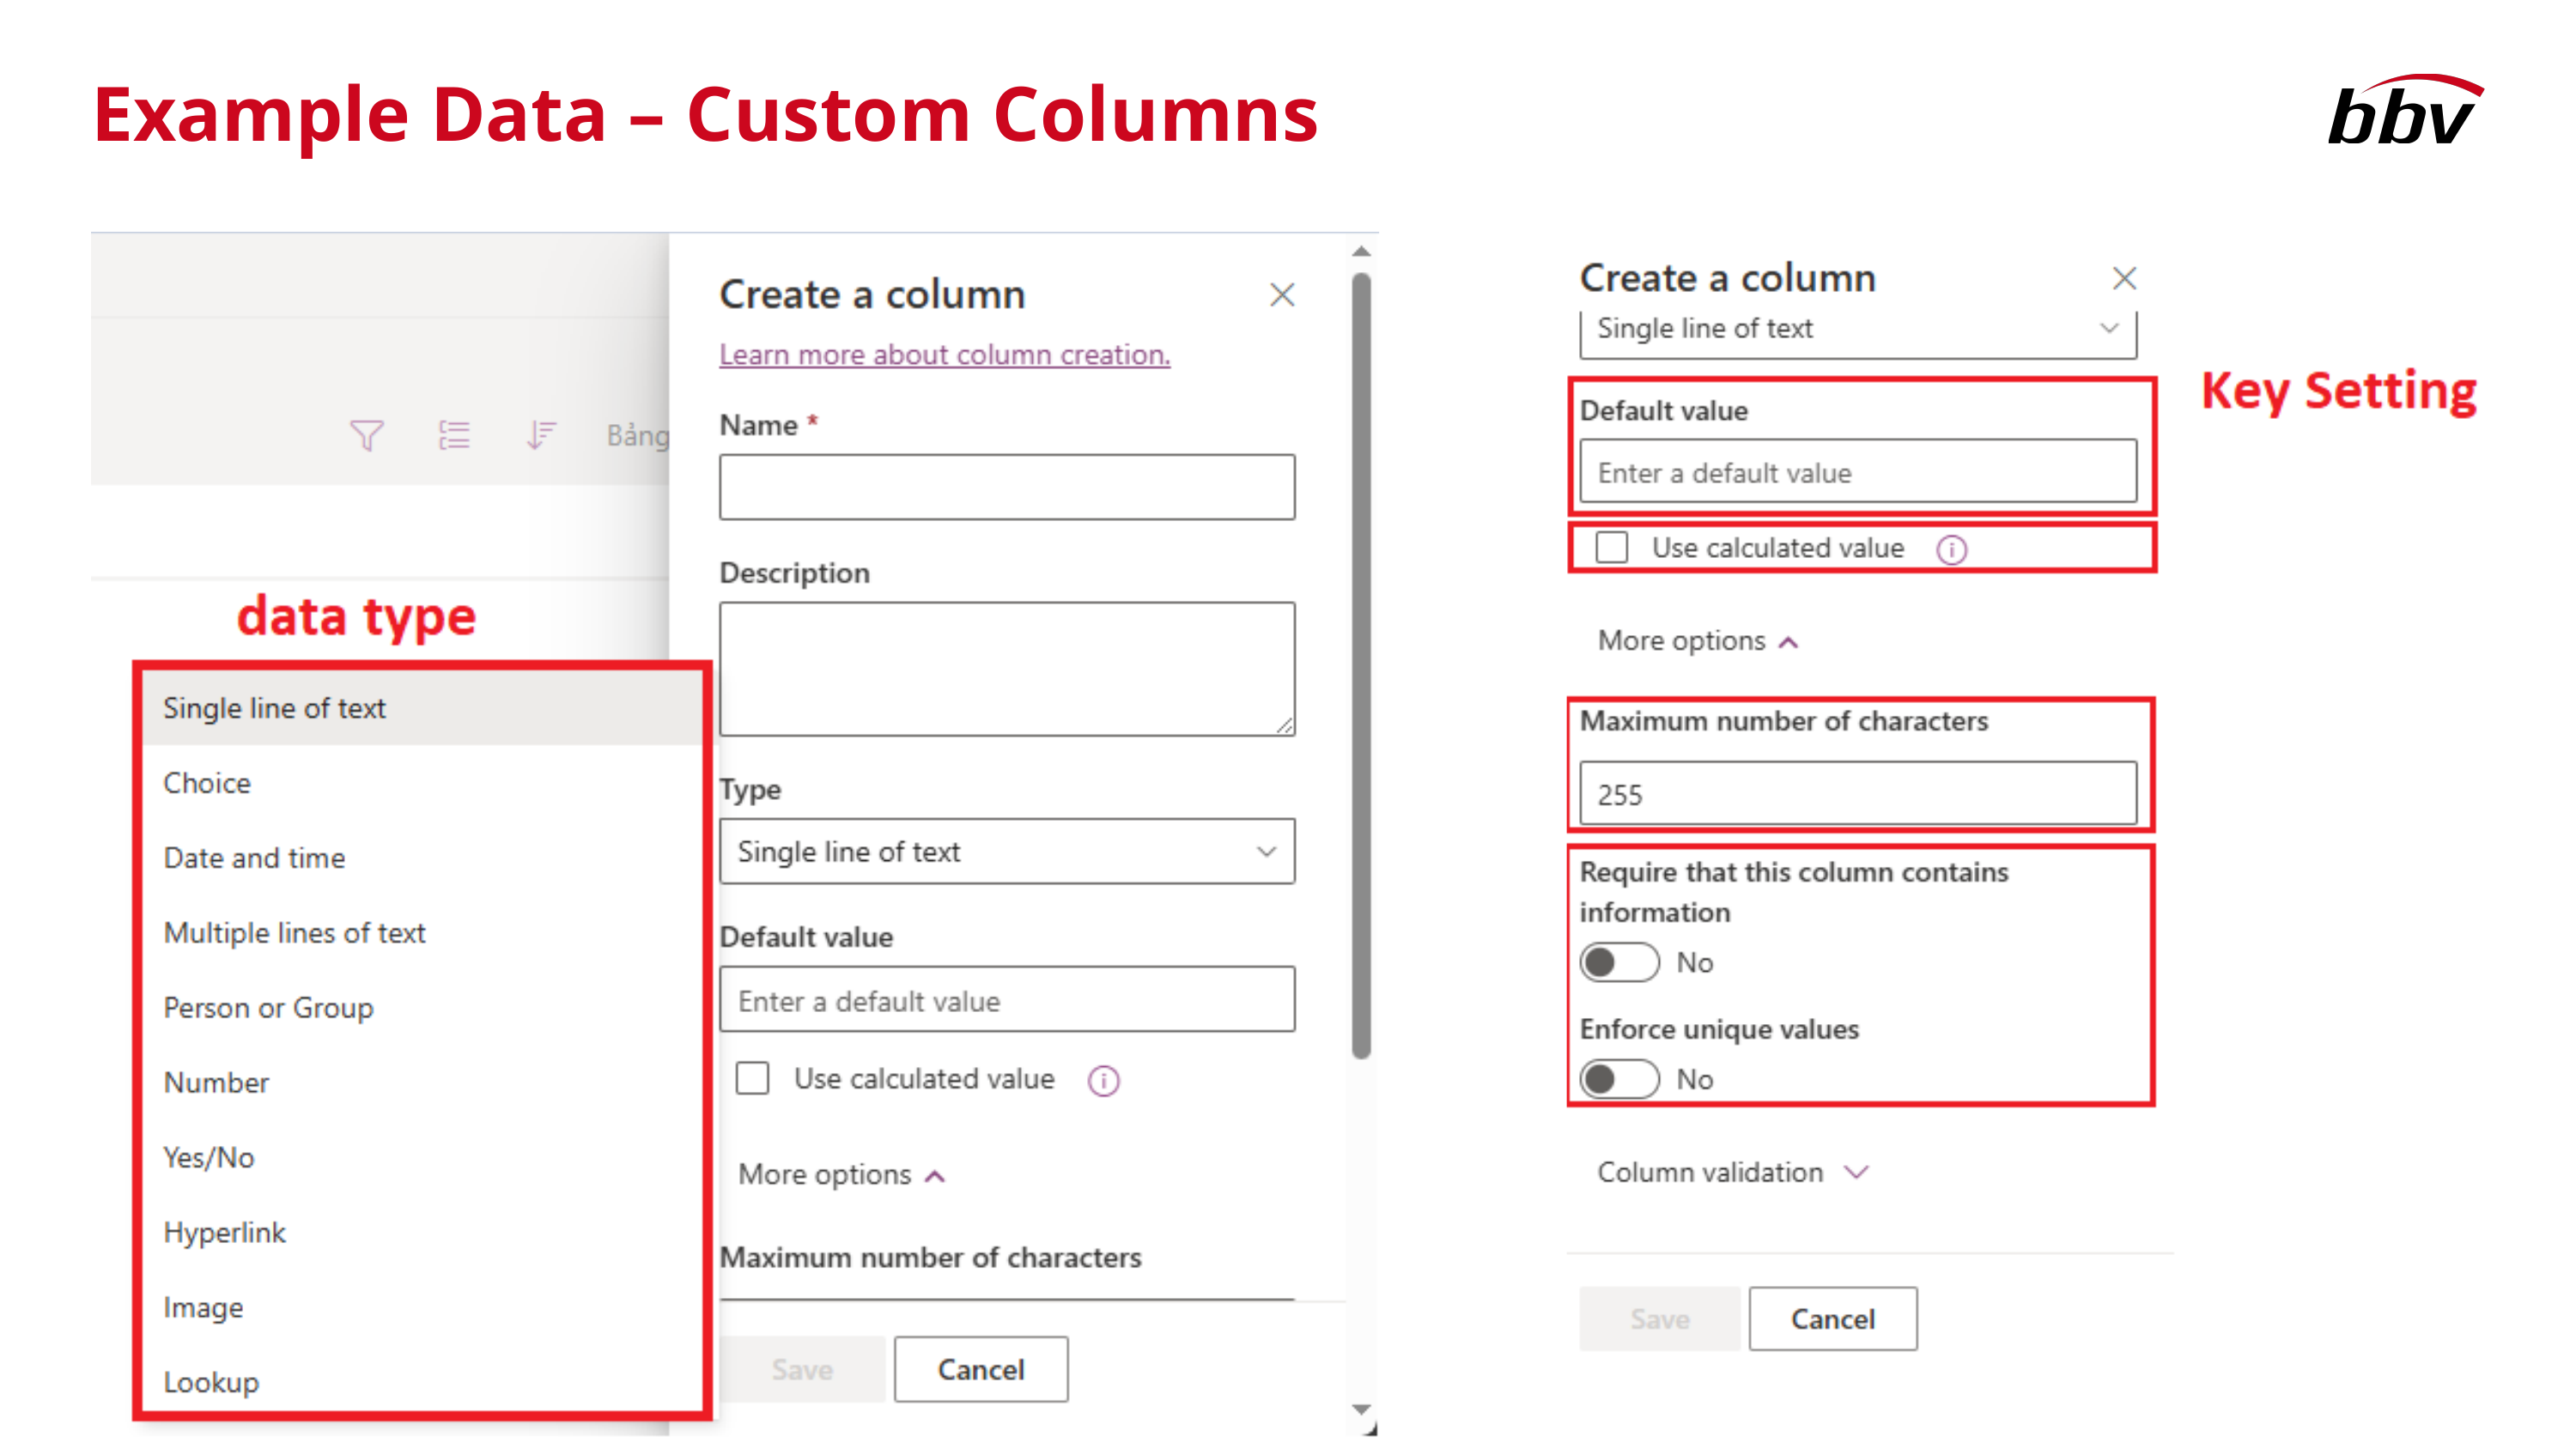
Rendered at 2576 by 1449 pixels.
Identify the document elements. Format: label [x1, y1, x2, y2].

text_box [90, 242, 1380, 1449]
text_box [1566, 233, 2485, 1372]
text_box [90, 0, 2146, 233]
text_box [2328, 74, 2485, 143]
